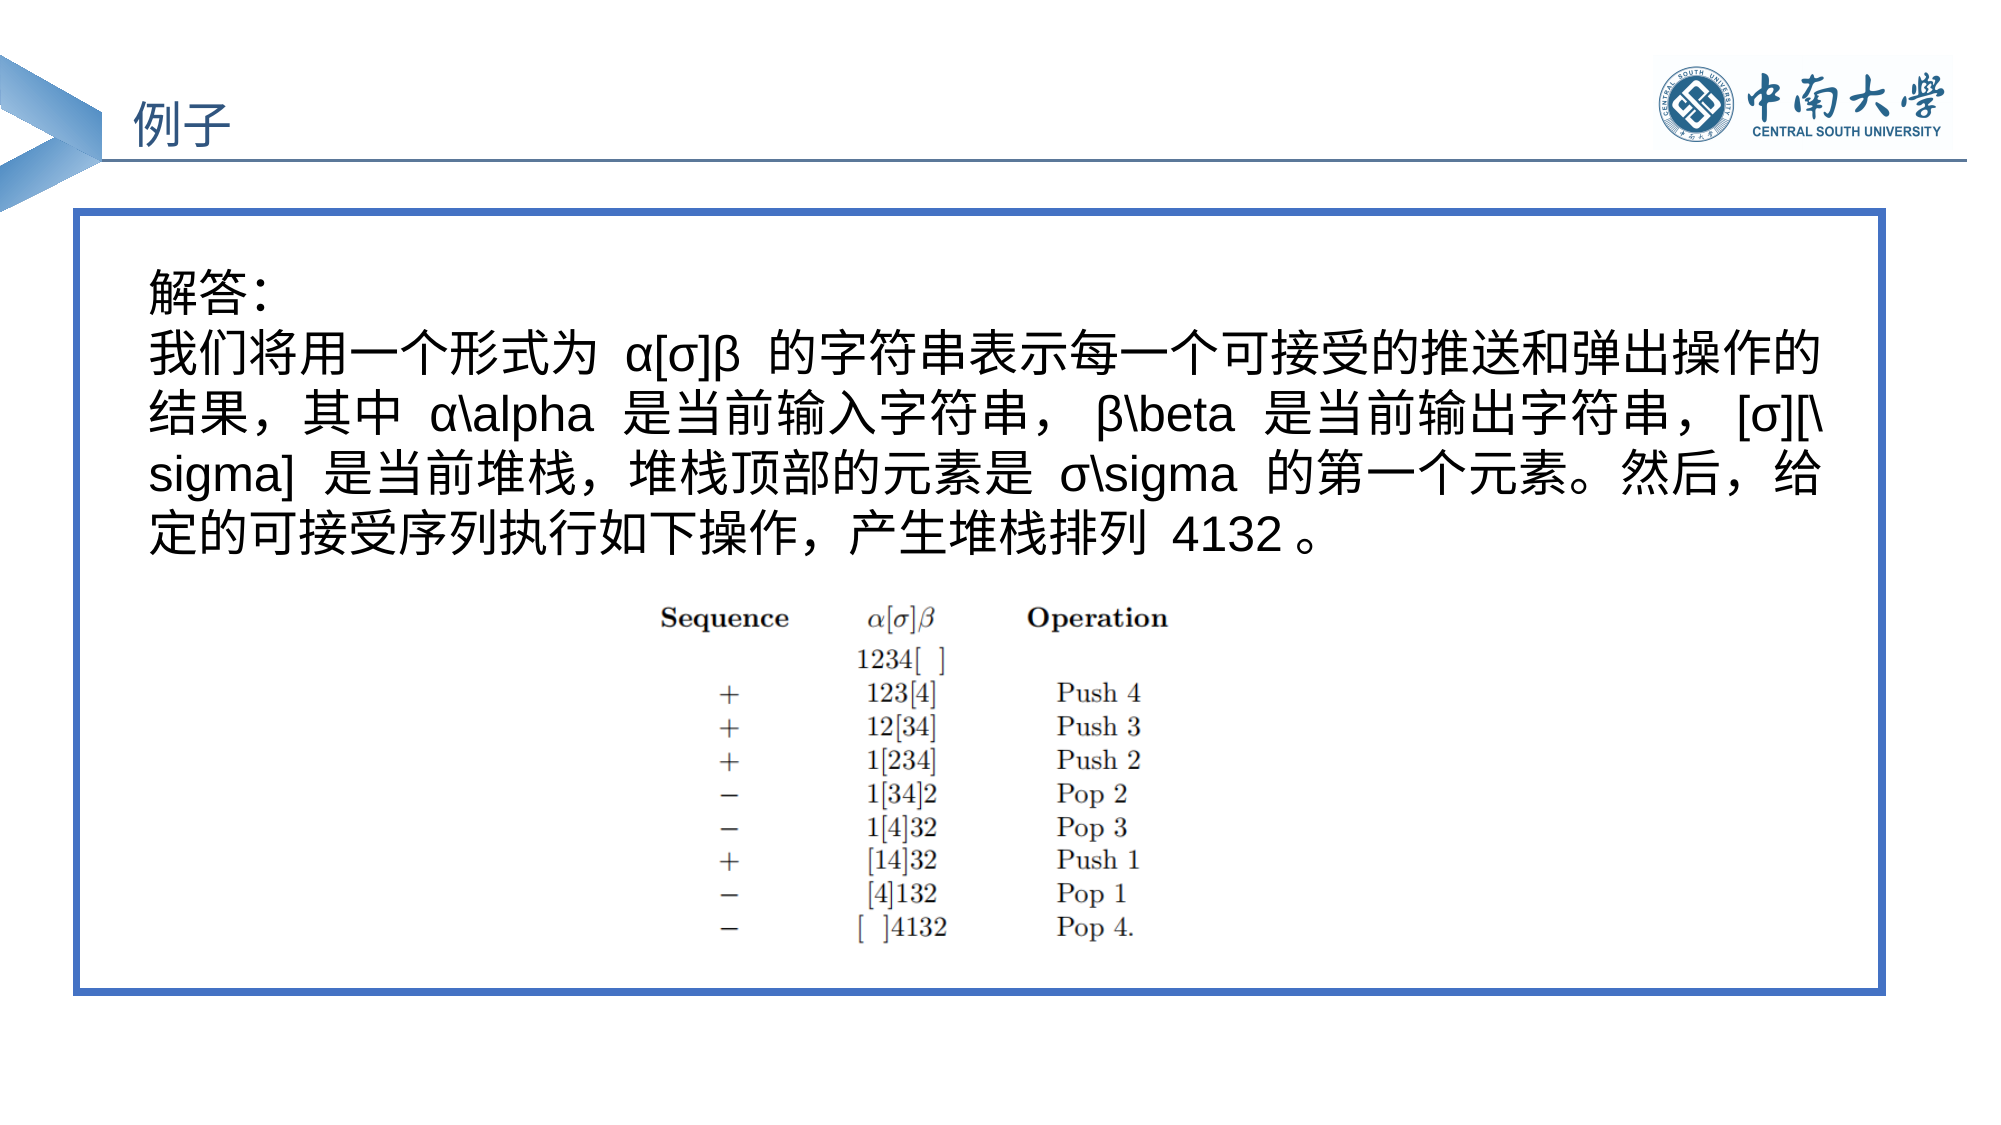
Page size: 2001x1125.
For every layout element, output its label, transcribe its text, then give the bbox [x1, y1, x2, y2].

picture [1653, 55, 1953, 150]
text_box 例子 [118, 85, 1118, 160]
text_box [0, 55, 102, 212]
picture [629, 592, 1240, 974]
text_box [76, 211, 1883, 993]
text_box 解答： 我们将用一个形式为 α[σ]β 的字符串表示每一个可接受的推送和弹出操作的结果，其中 α\alpha 是当前输入字符串，β\beta 是当前输出字符串，[σ][\sigma] 是当前堆栈，堆栈顶部的元素是 σ\sigma 的第一个元素。然后，给定的可接受序列执行如下操作，产生堆栈排列 4132。 [133, 253, 1838, 949]
